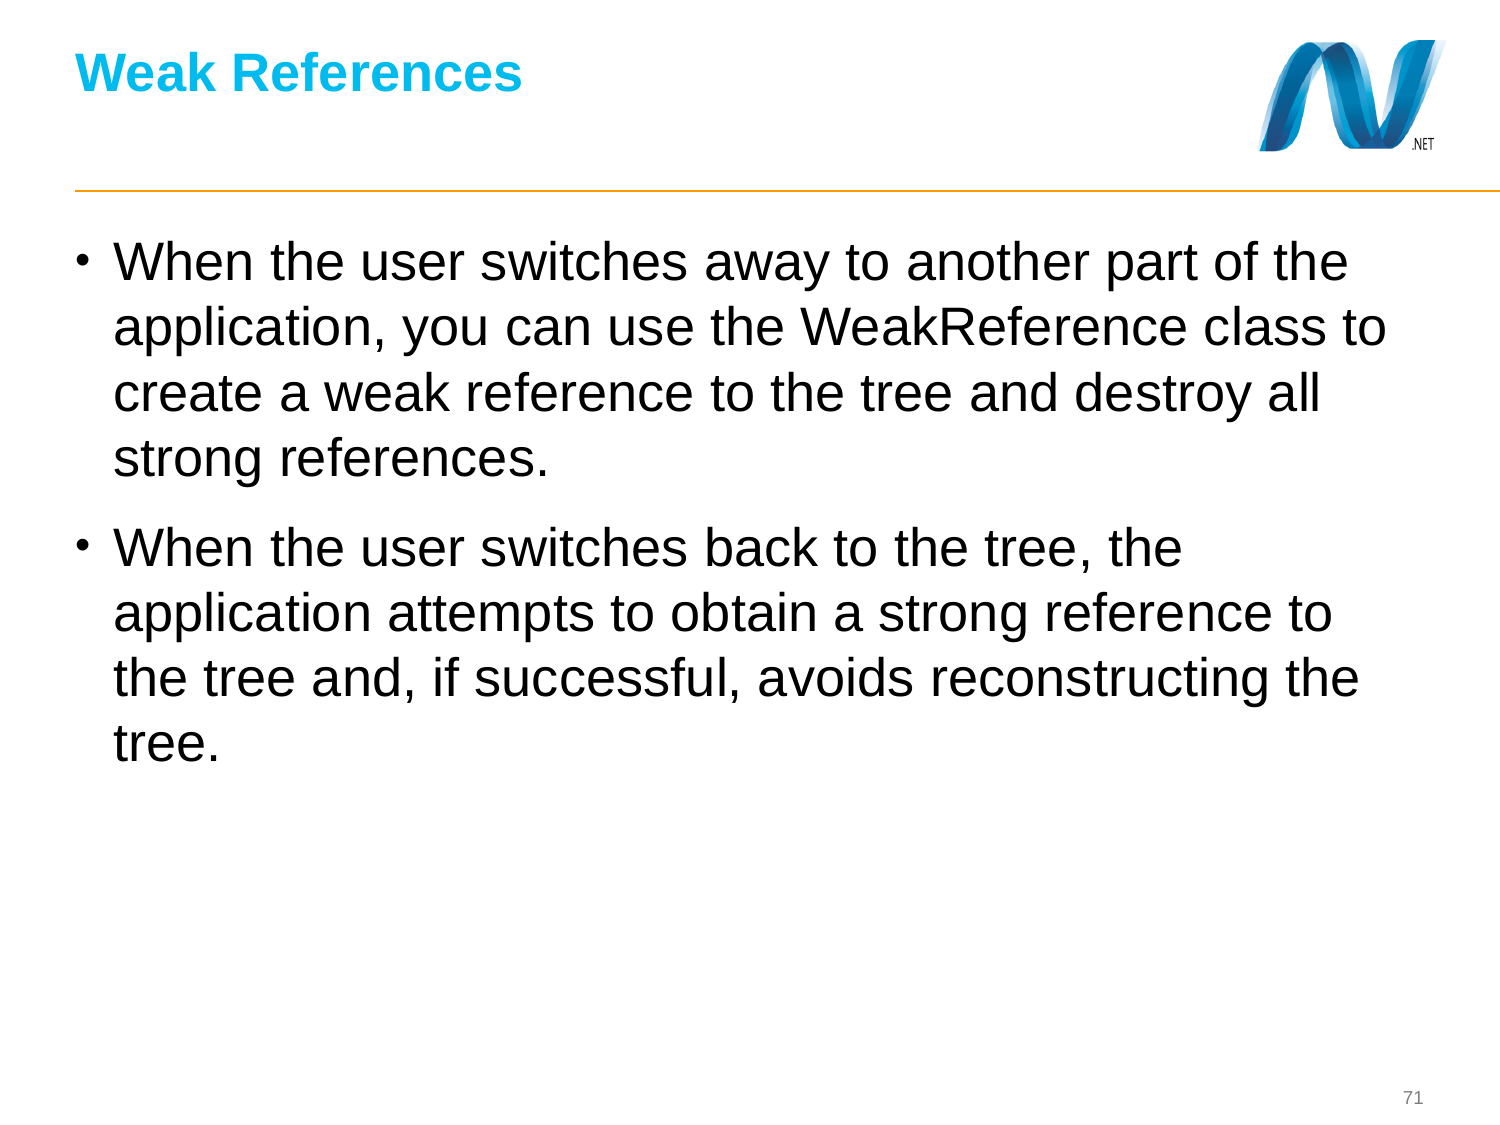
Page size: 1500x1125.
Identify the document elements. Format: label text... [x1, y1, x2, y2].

title Weak References [75, 27, 1422, 157]
list When the user switches away to another part of the application, you can use the WeakReference class to create a weak reference to the tree and destroy all strong references. When the user switches back to the tree, the application attempts to obtain a strong reference to the tree and, if successful, avoids reconstructing the tree. [75, 226, 1425, 1018]
picture [1253, 26, 1450, 177]
